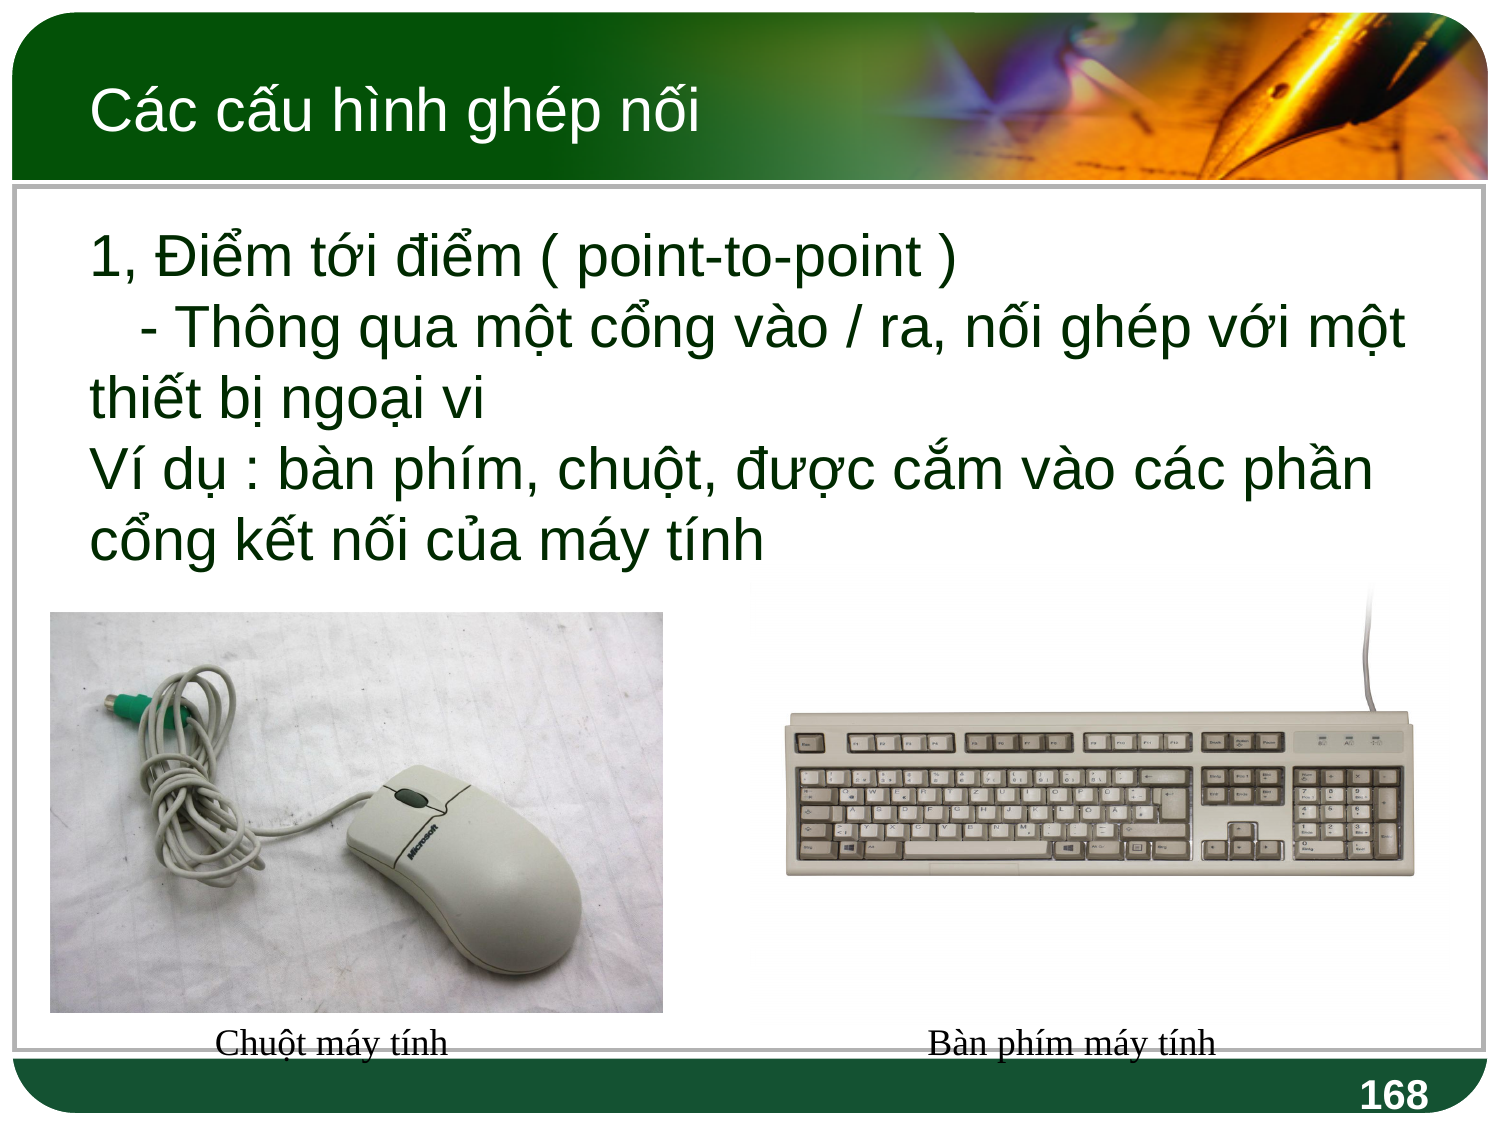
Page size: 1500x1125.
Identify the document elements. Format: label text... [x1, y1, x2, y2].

text_box Chuột máy tính [200, 1021, 475, 1070]
picture [49, 612, 663, 1013]
picture [749, 562, 1451, 1026]
picture [13, 13, 1487, 180]
title Các cấu hình ghép nối 1, Điểm tới điểm ( point-to-point ) - Thông qua một cổng vào / ra, nối ghép với một thiết bị ngoại vi Ví dụ : bàn phím, chuột, được cắm vào các phần cổng kết nối của máy tính [75, 62, 1425, 580]
text_box Bàn phím máy tính [912, 1035, 1350, 1070]
